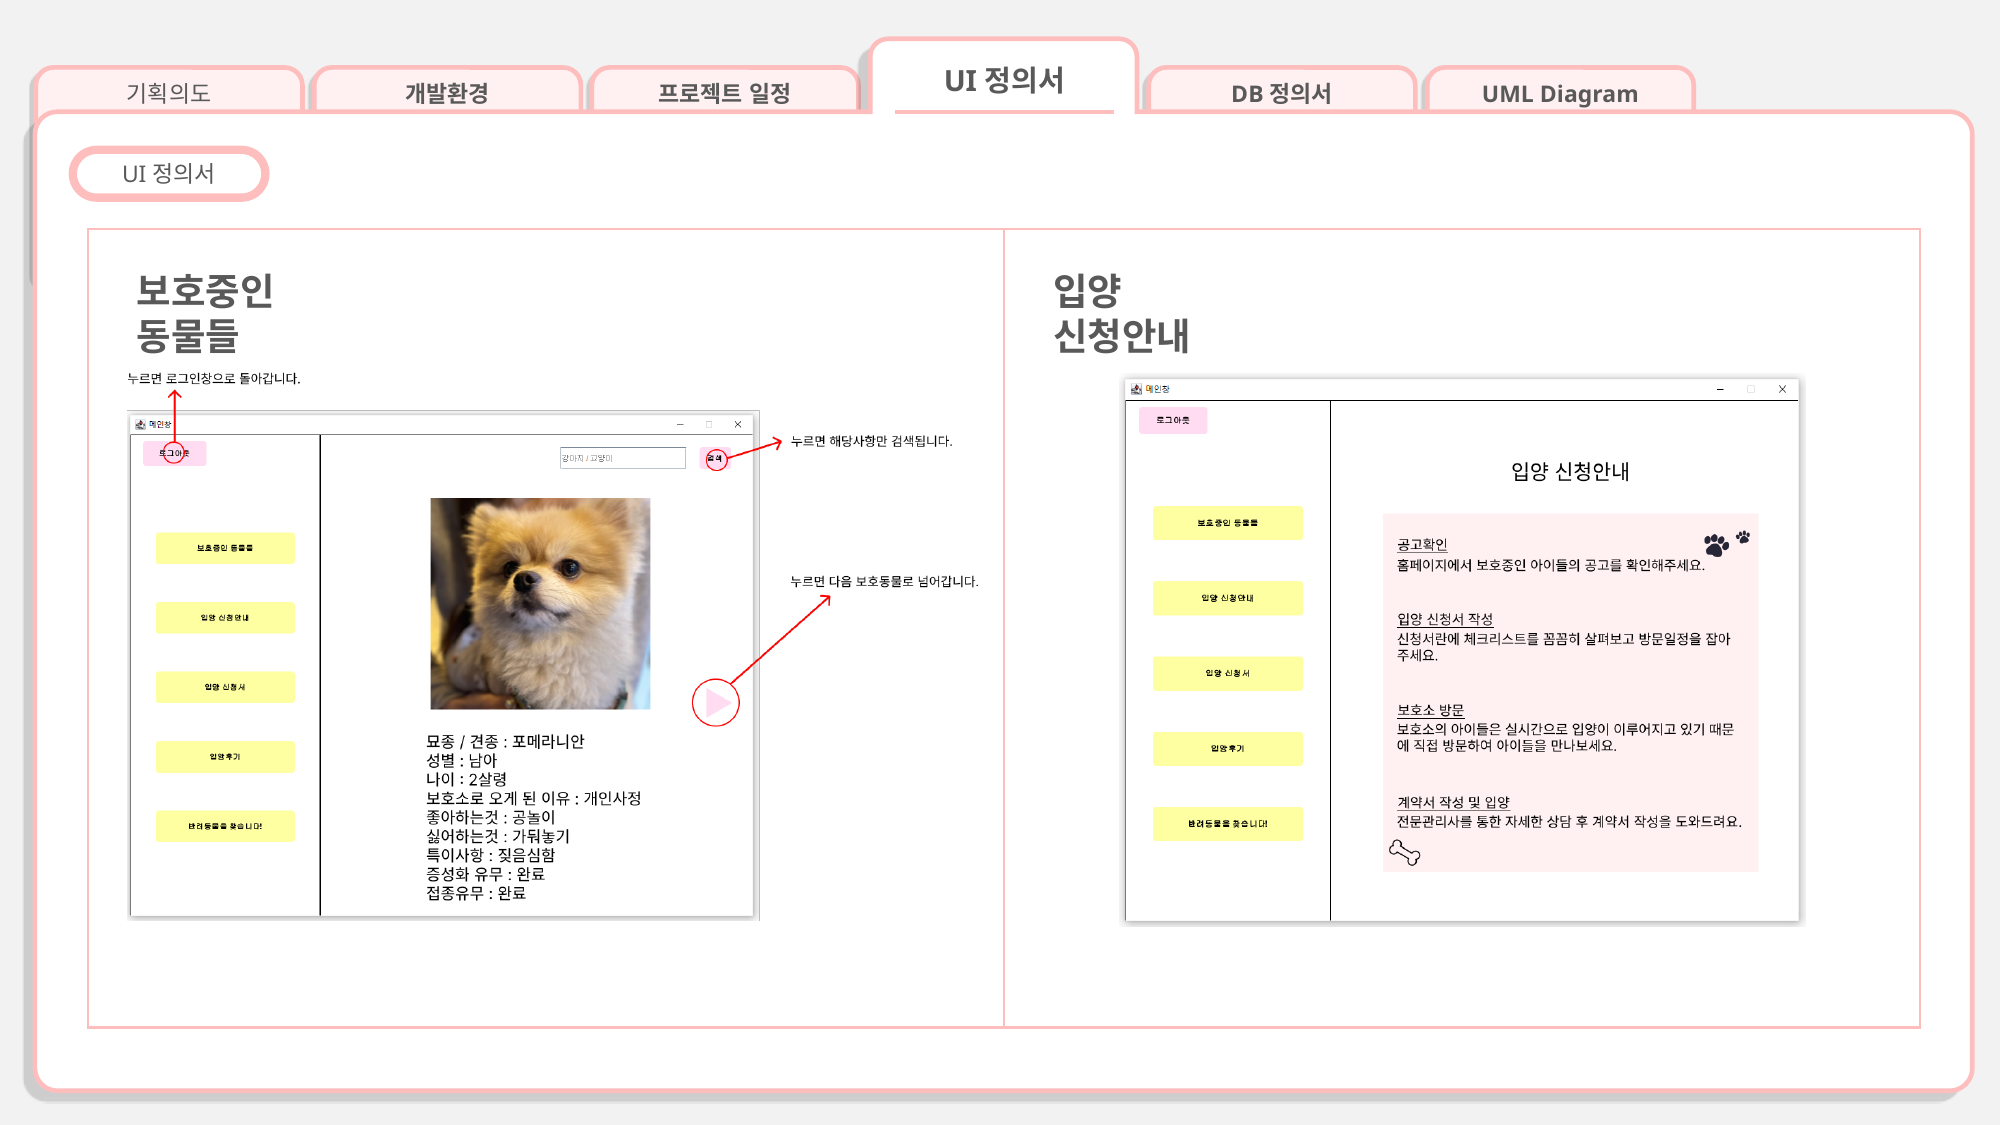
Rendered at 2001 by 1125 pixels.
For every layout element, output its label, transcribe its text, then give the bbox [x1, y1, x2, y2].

picture [127, 371, 981, 921]
text_box UI정의서 [71, 148, 267, 199]
text_box UML Diagram [1426, 66, 1695, 110]
text_box [33, 37, 1974, 1092]
picture [1119, 373, 1806, 927]
text_box [87, 228, 1921, 1029]
text_box 보호중인 동물들 [122, 260, 393, 366]
text_box UI정의서 [886, 54, 1123, 105]
text_box 프로젝트 일정 [590, 66, 858, 110]
text_box 기획의도 [34, 66, 304, 123]
text_box DB정의서 [1147, 66, 1417, 110]
text_box 개발환경 [313, 66, 582, 110]
text_box 입양 신청안내 [1038, 260, 1282, 366]
